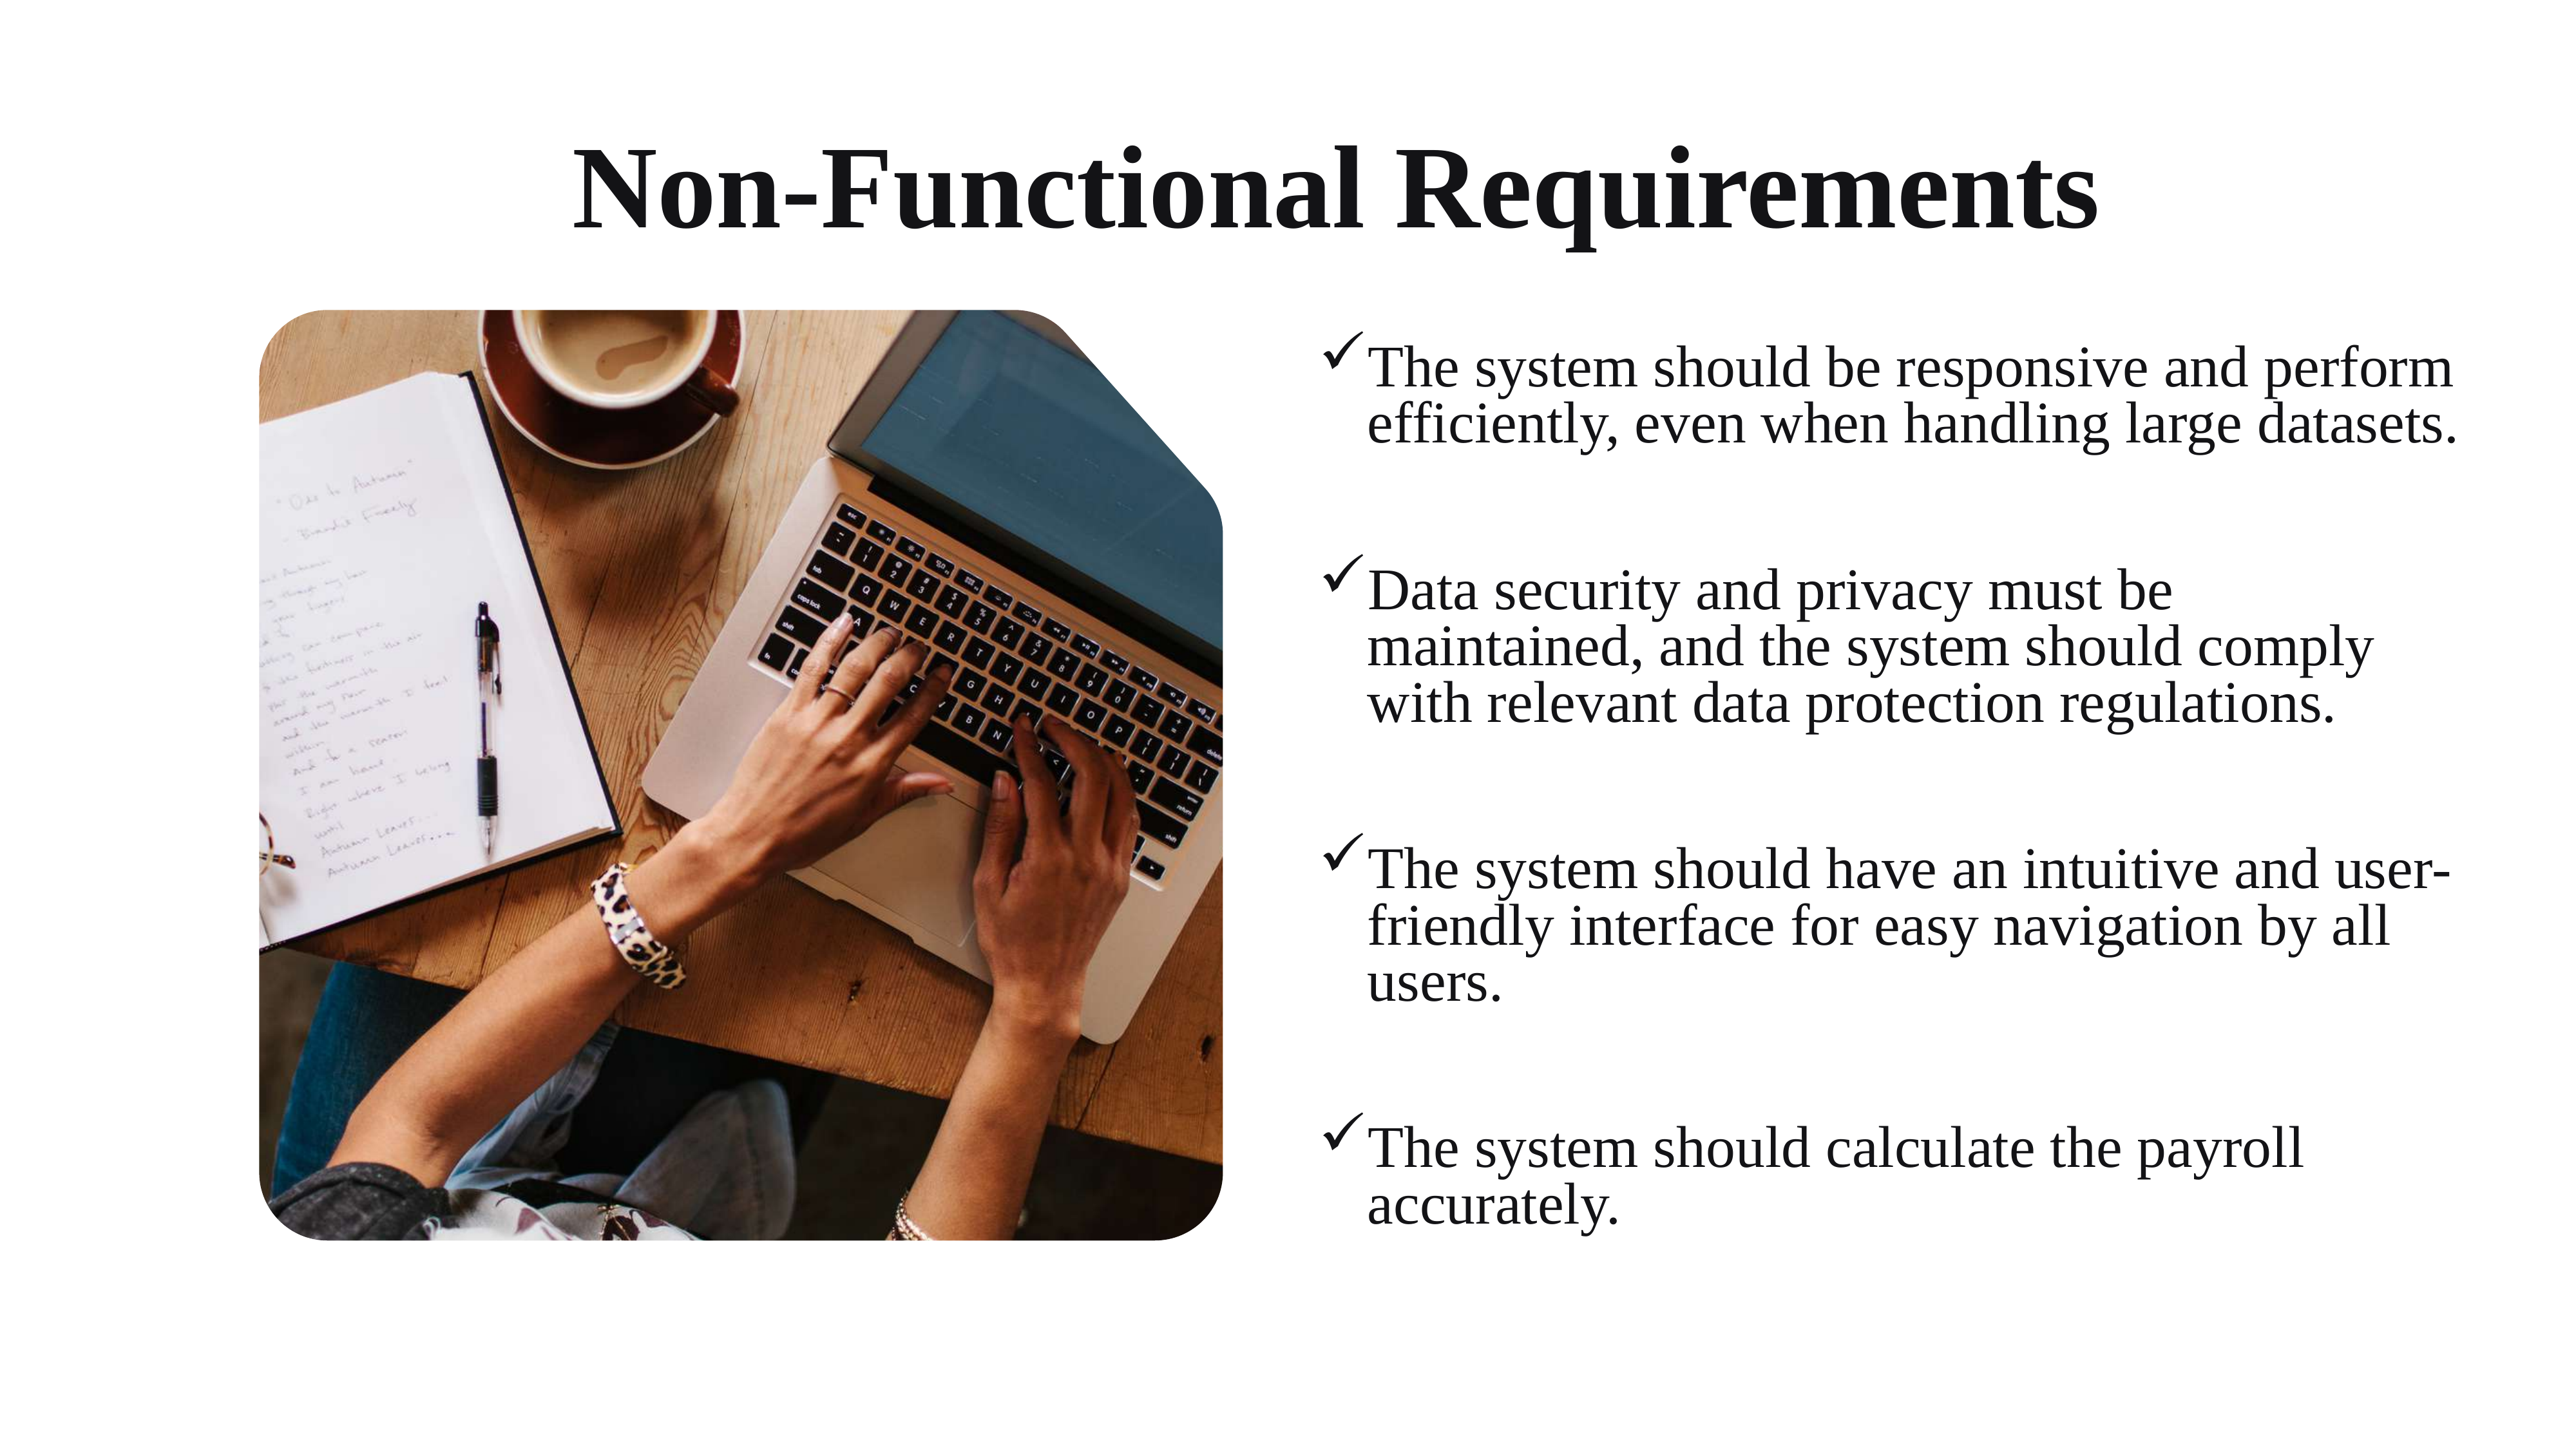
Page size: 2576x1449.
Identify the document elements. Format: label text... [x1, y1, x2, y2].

text_box The system should be responsive and perform efficiently, even when handling large datasets. Data security and privacy must be maintained, and the system should comply with relevant data protection regulations. The system should have an intuitive and user-friendly interface for easy navigation by all users. The system should calculate the payroll accurately. [1310, 337, 2472, 1327]
picture [259, 310, 1223, 1241]
text_box Non-Functional Requirements [209, 104, 2465, 256]
